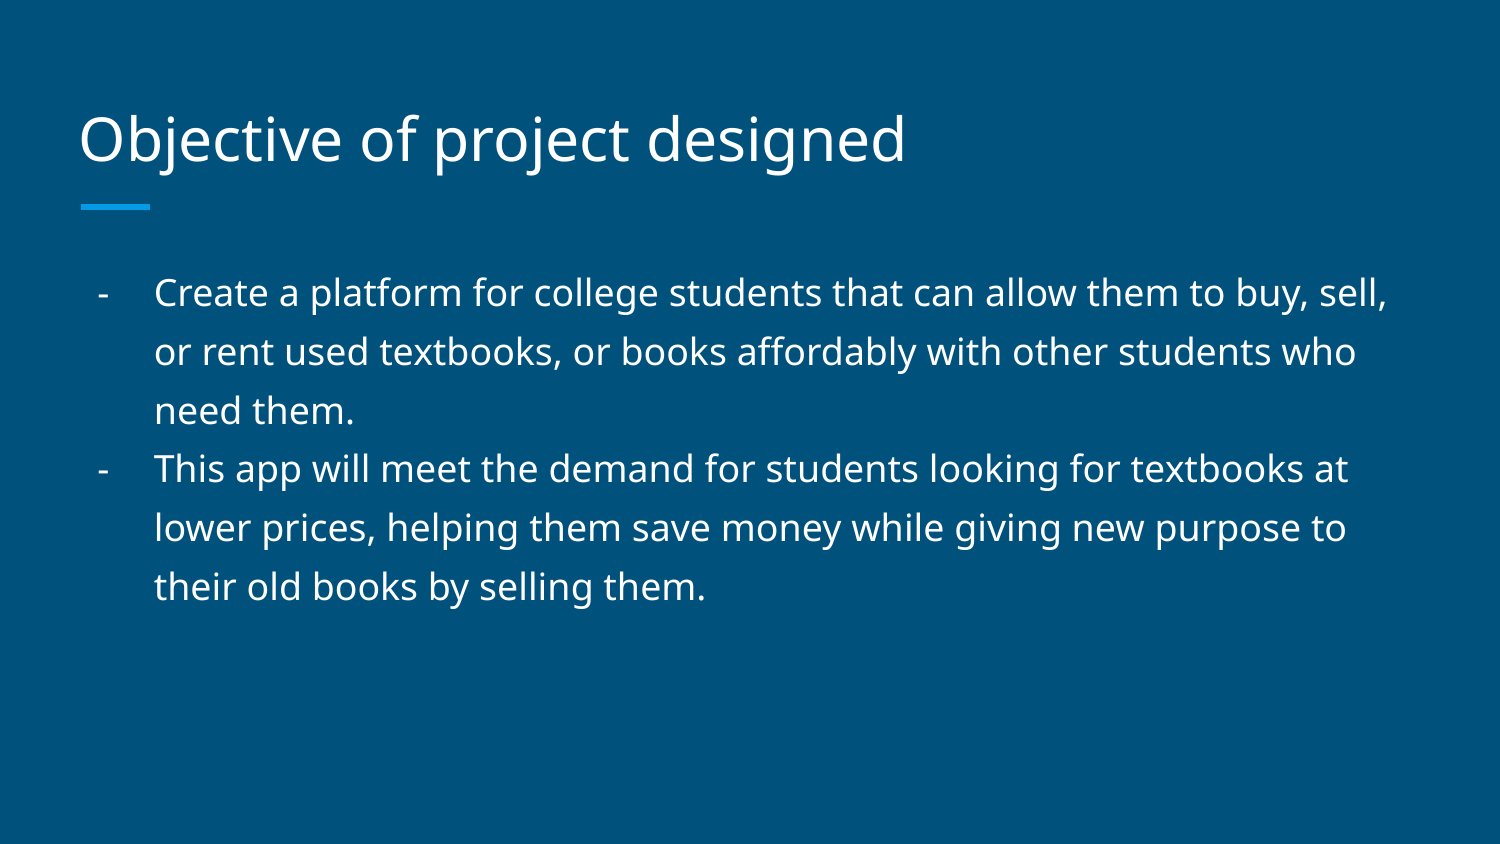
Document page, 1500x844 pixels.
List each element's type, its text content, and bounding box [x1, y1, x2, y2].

title Objective of project designed [63, 82, 1437, 195]
list Create a platform for college students that can allow them to buy, sell, or rent used textbooks, or books affordably with other students who need them. This app will meet the demand for students looking for textbooks at lower prices, helping them save money while giving new purpose to their old books by selling them. [63, 244, 1437, 750]
